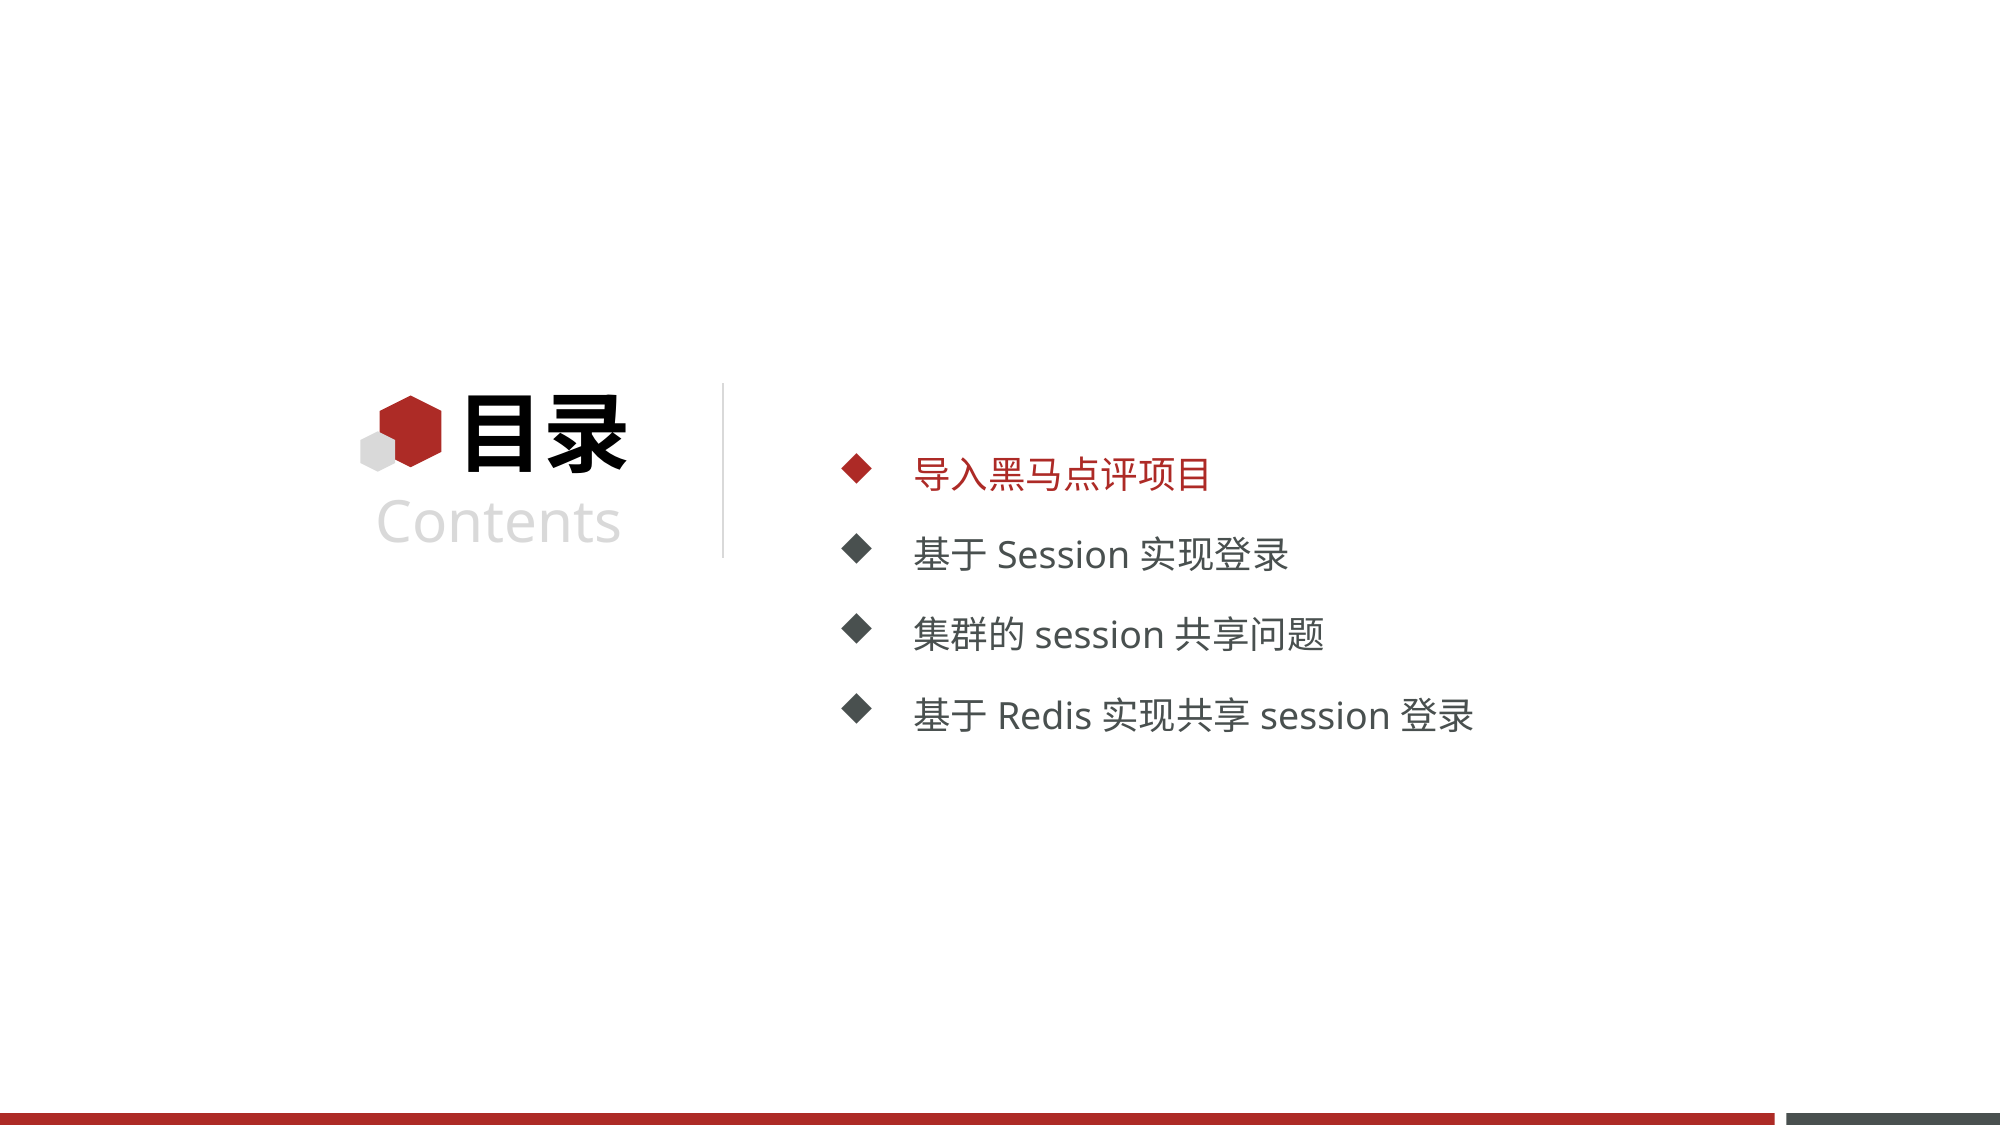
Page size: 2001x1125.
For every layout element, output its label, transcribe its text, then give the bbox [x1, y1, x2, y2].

text_box 导入黑马点评项目 [823, 399, 1804, 480]
text_box 基于Session实现登录 [823, 480, 1804, 560]
text_box 基于Redis实现共享session登录 [823, 640, 1804, 743]
text_box 集群的session共享问题 [823, 560, 1804, 640]
